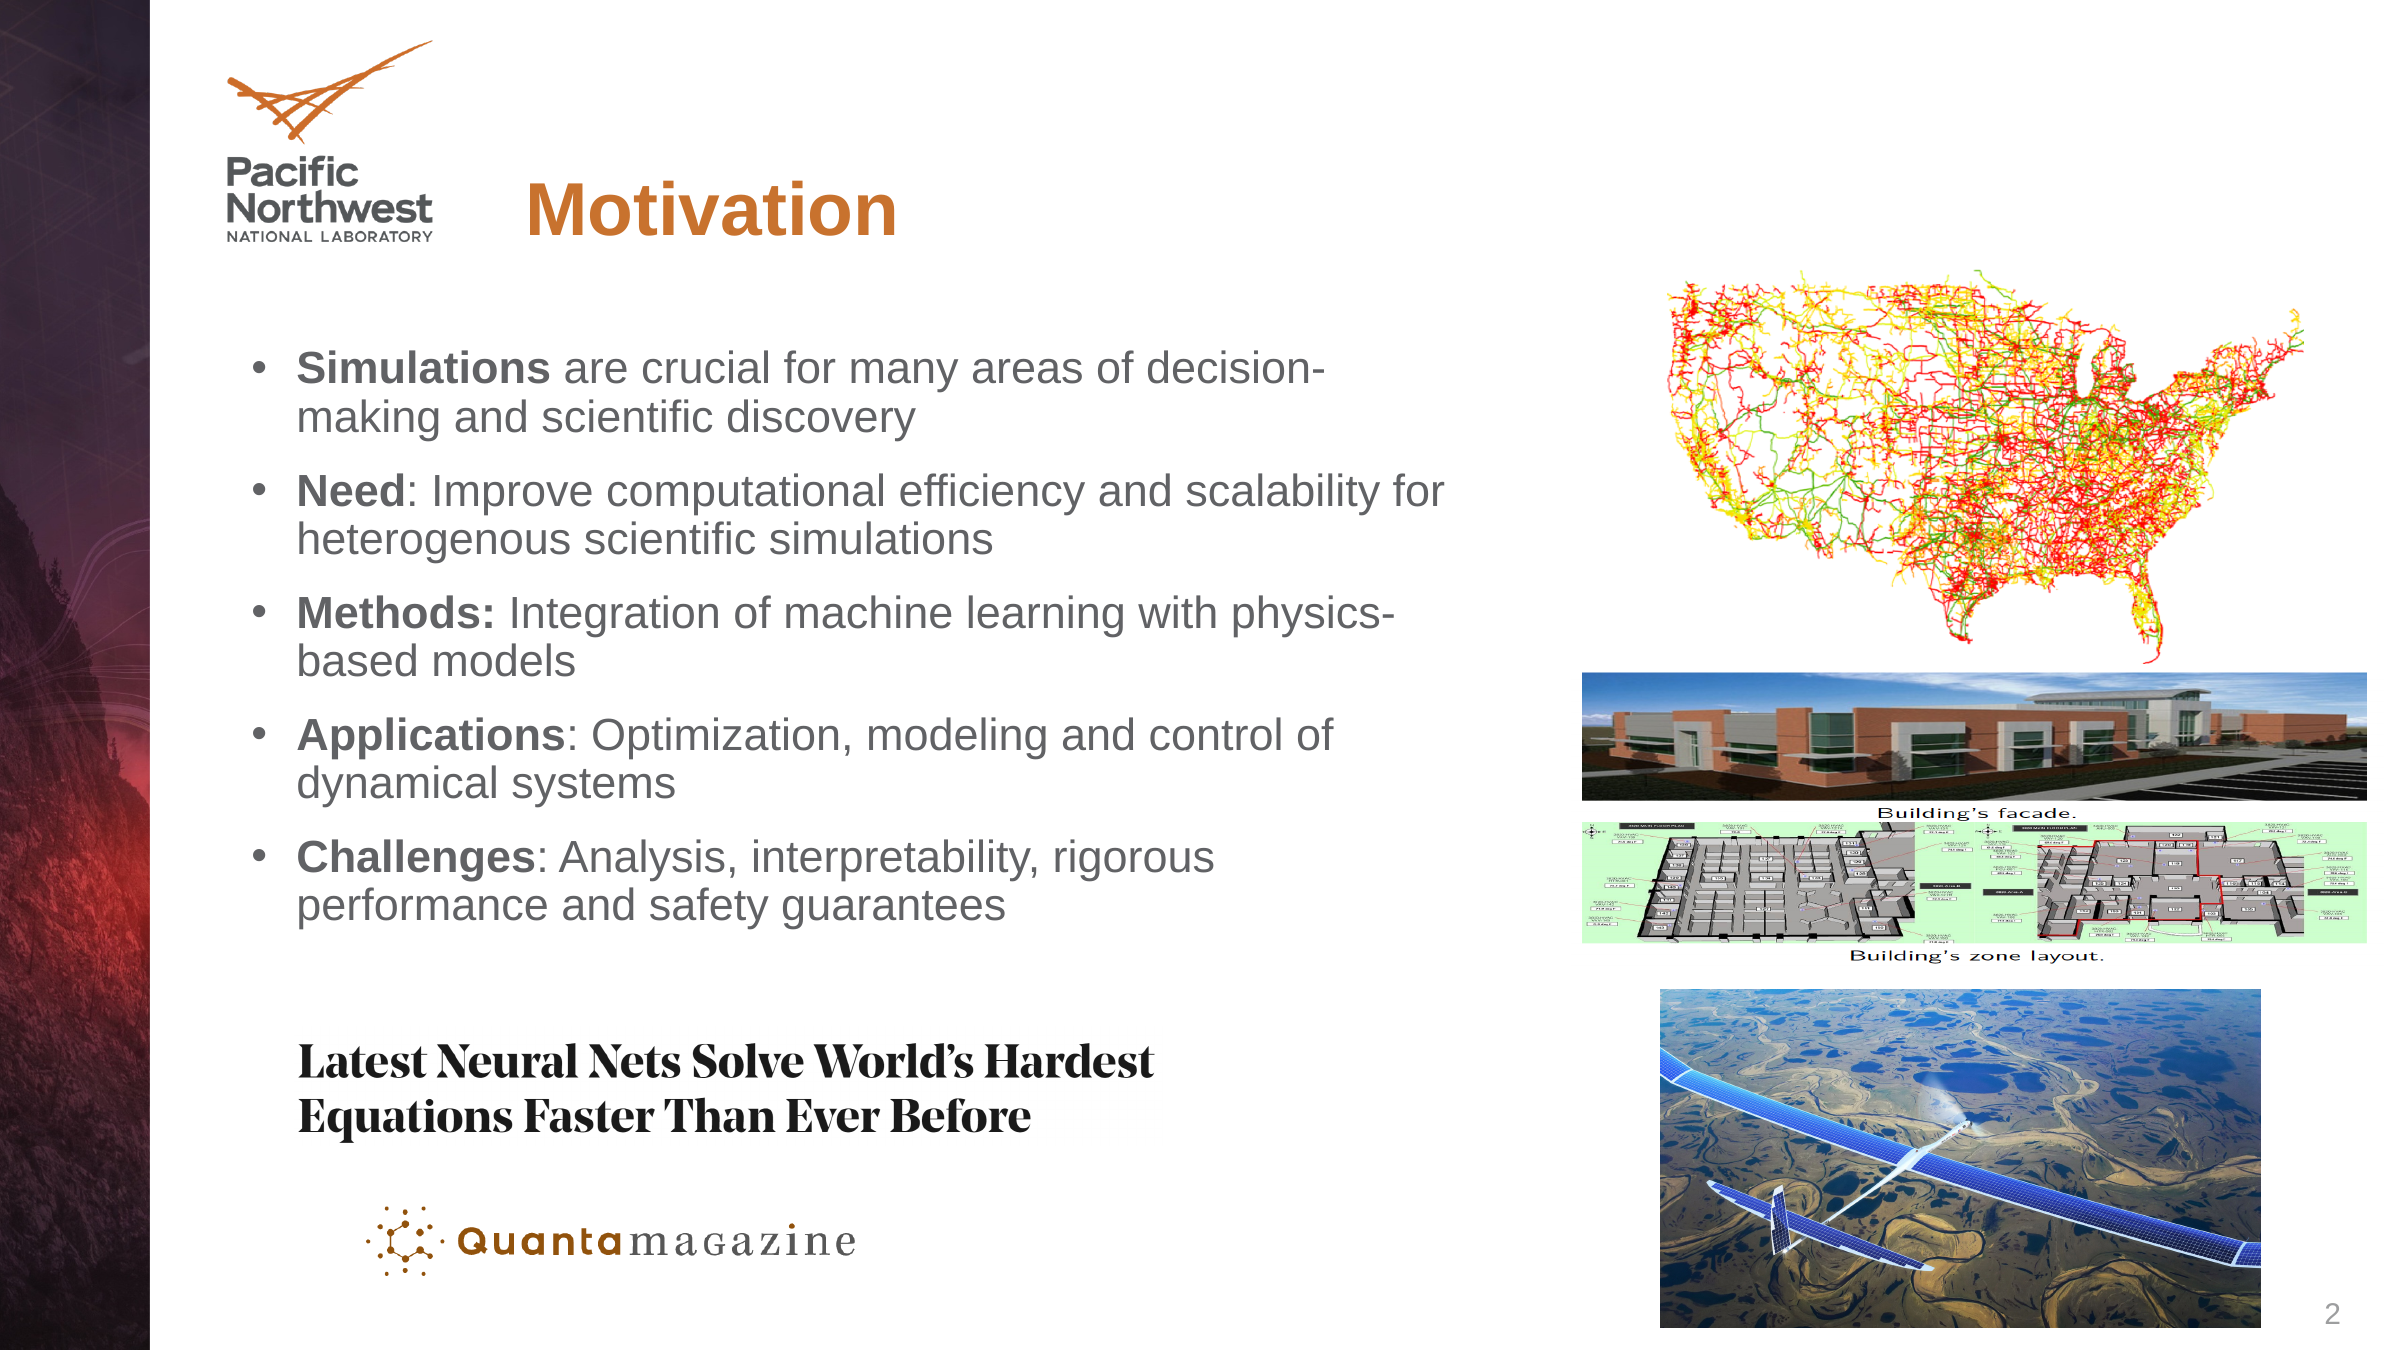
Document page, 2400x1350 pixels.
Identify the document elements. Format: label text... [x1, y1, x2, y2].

picture [225, 38, 435, 244]
title Motivation [525, 44, 1885, 260]
slide_number 2 [2295, 1275, 2370, 1350]
list Simulations are crucial for many areas of decision-making and scientific discovery Need: Improve computational efficiency and scalability for heterogenous scientific simulations Methods: Integration of machine learning with physics-based models Applications: Optimization, modeling and control of dynamical systems Challenges: Analysis, interpretability, rigorous performance and safety guarantees [236, 337, 1475, 949]
picture [1660, 989, 2261, 1328]
picture [346, 1194, 880, 1306]
picture [0, 0, 149, 1350]
picture [294, 1026, 1163, 1146]
picture [1571, 264, 2384, 966]
